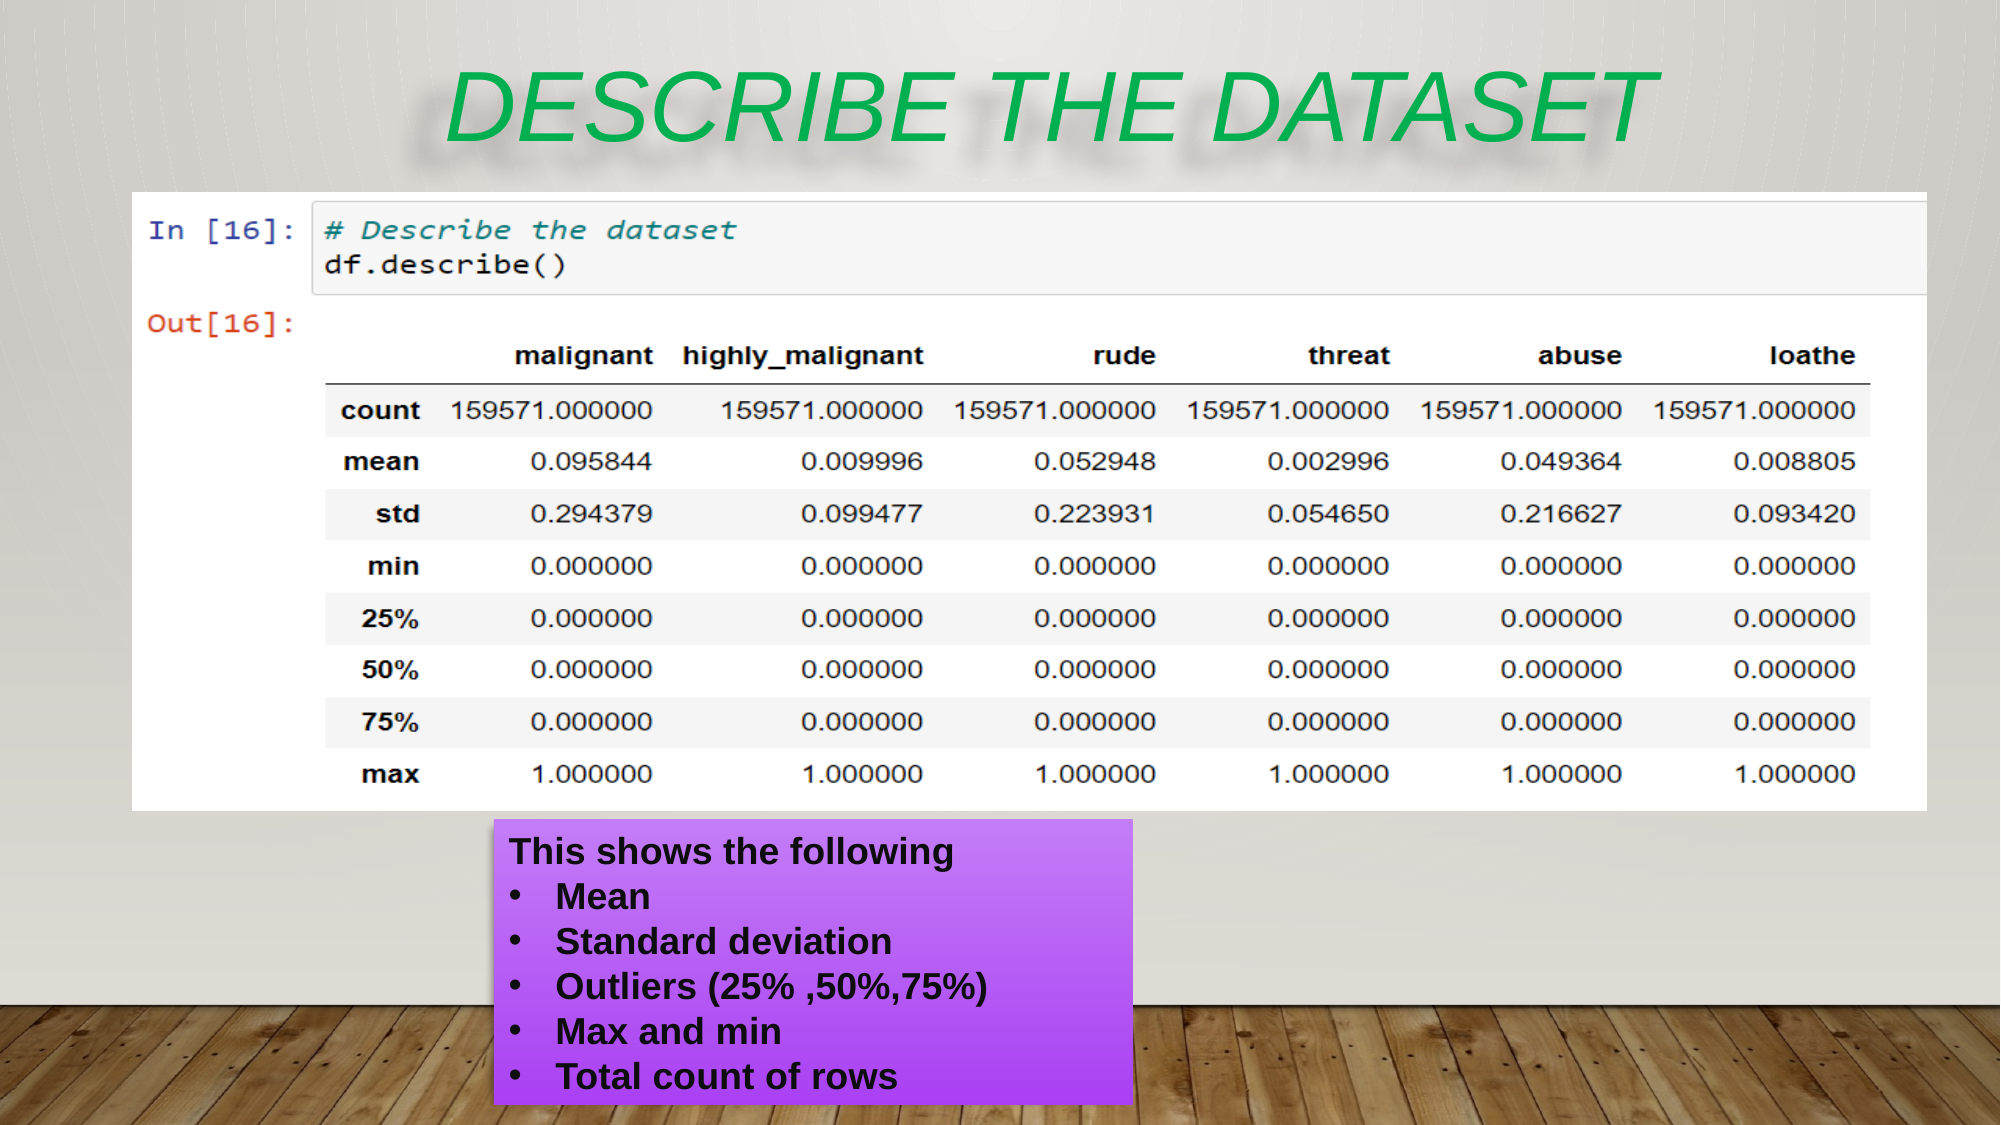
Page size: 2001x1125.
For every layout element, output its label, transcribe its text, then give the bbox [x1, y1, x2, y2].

title Describe the dataset [429, 47, 1697, 184]
picture [132, 192, 1927, 811]
picture [0, 1005, 2000, 1125]
text_box This shows the following Mean Standard deviation Outliers (25% ,50%,75%) Max and min Total count of rows [493, 819, 1133, 1105]
